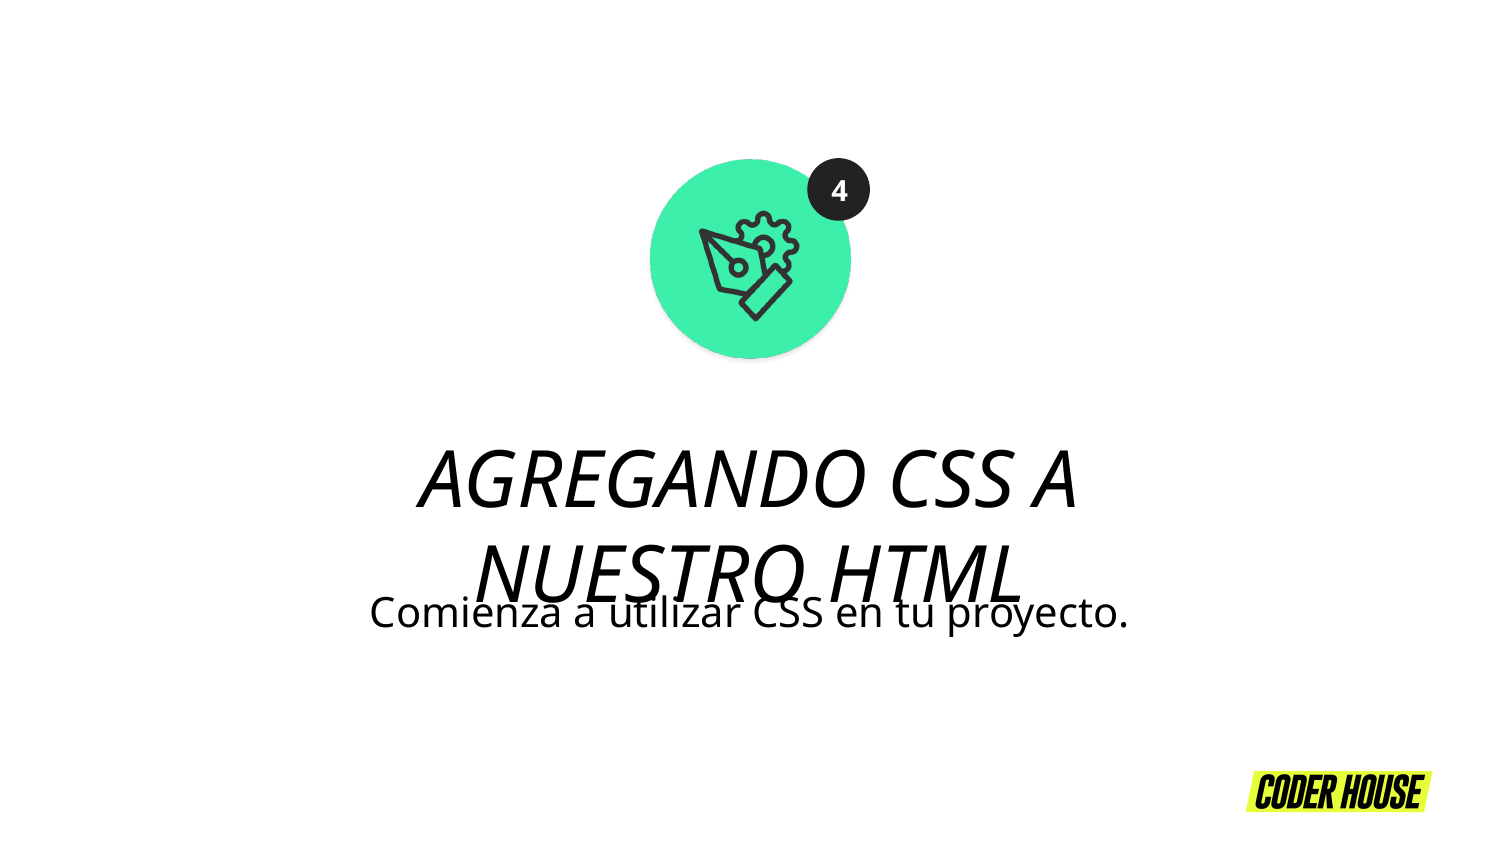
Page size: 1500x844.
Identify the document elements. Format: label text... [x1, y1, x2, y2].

text_box AGREGANDO CSS A NUESTRO HTML [236, 413, 1264, 538]
text_box Comienza a utilizar CSS en tu proyecto. [153, 538, 1346, 684]
picture [1241, 764, 1437, 819]
picture [636, 145, 864, 372]
